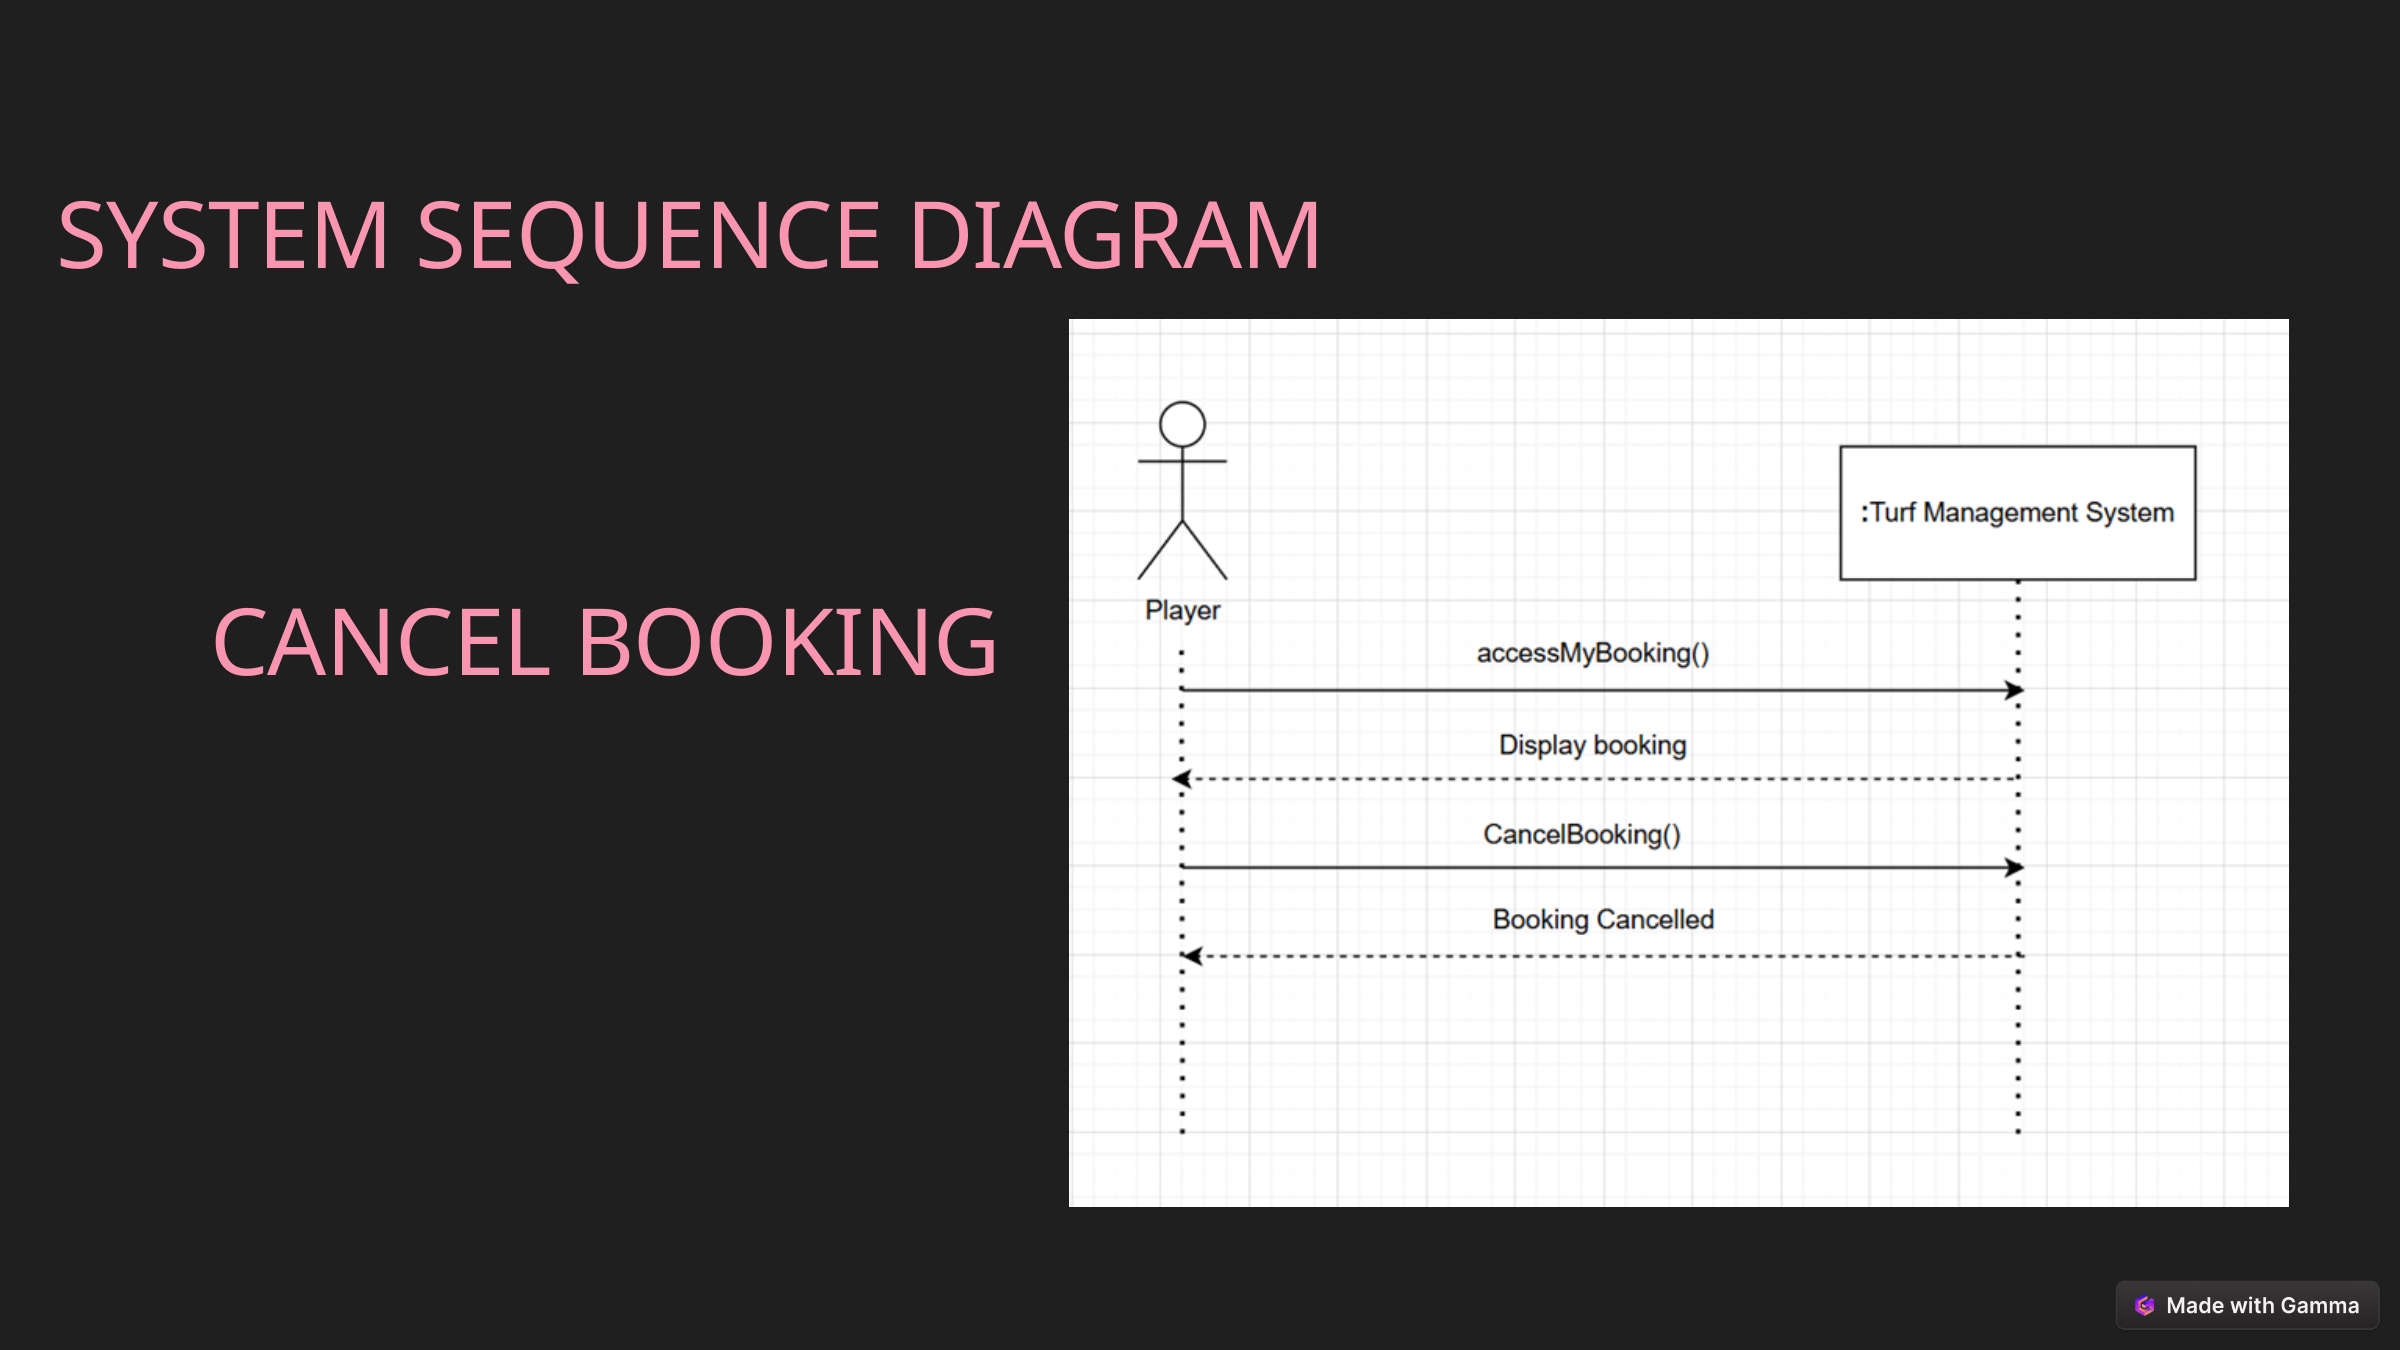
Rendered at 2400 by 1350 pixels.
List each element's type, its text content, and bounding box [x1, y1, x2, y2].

picture [1069, 319, 2289, 1207]
text_box SYSTEM SEQUENCE DIAGRAM [56, 171, 988, 289]
picture [2106, 1271, 2389, 1339]
text_box CANCEL BOOKING [210, 577, 1069, 695]
